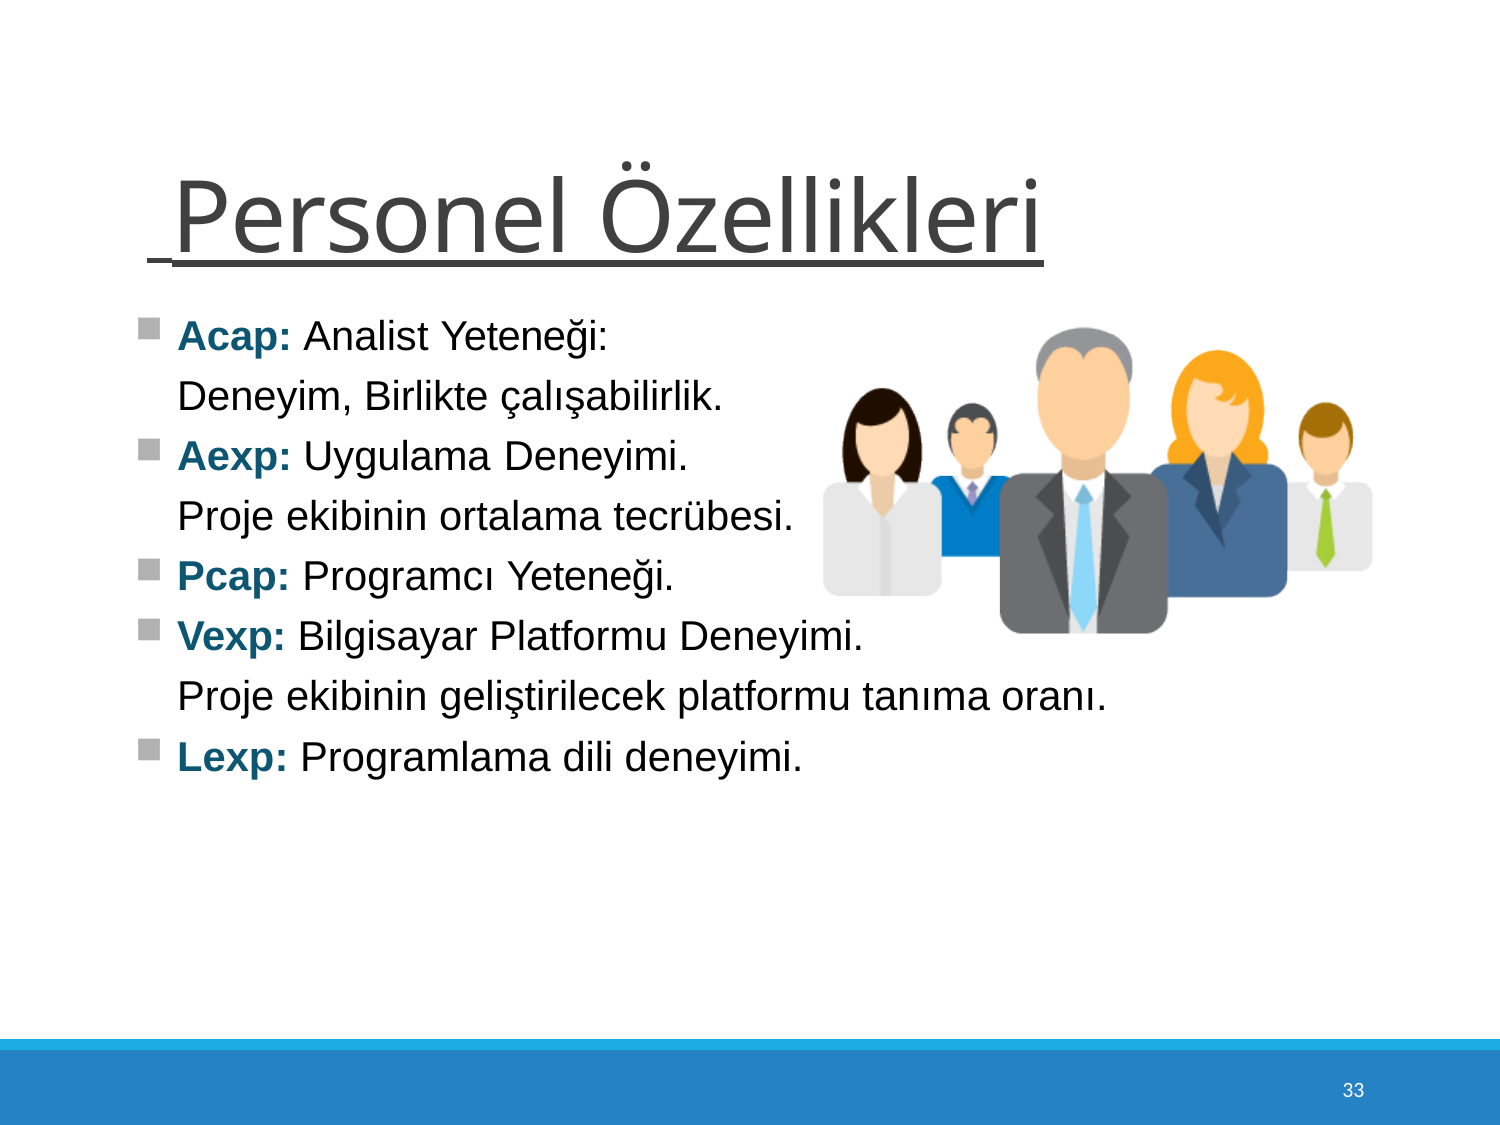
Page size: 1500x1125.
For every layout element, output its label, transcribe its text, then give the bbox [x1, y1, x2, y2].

text_box Acap: Analist Yeteneği: Deneyim, Birlikte çalışabilirlik. Aexp: Uygulama Deneyimi. Proje ekibinin ortalama tecrübesi. Pcap: Programcı Yeteneği. Vexp: Bilgisayar Platformu Deneyimi. Proje ekibinin geliştirilecek platformu tanıma oranı. Lexp: Programlama dili deneyimi. [132, 297, 1110, 780]
slide_number 10 [1338, 1078, 1369, 1125]
title Personel Özellikleri [124, 150, 1376, 393]
text_box [817, 205, 1380, 750]
